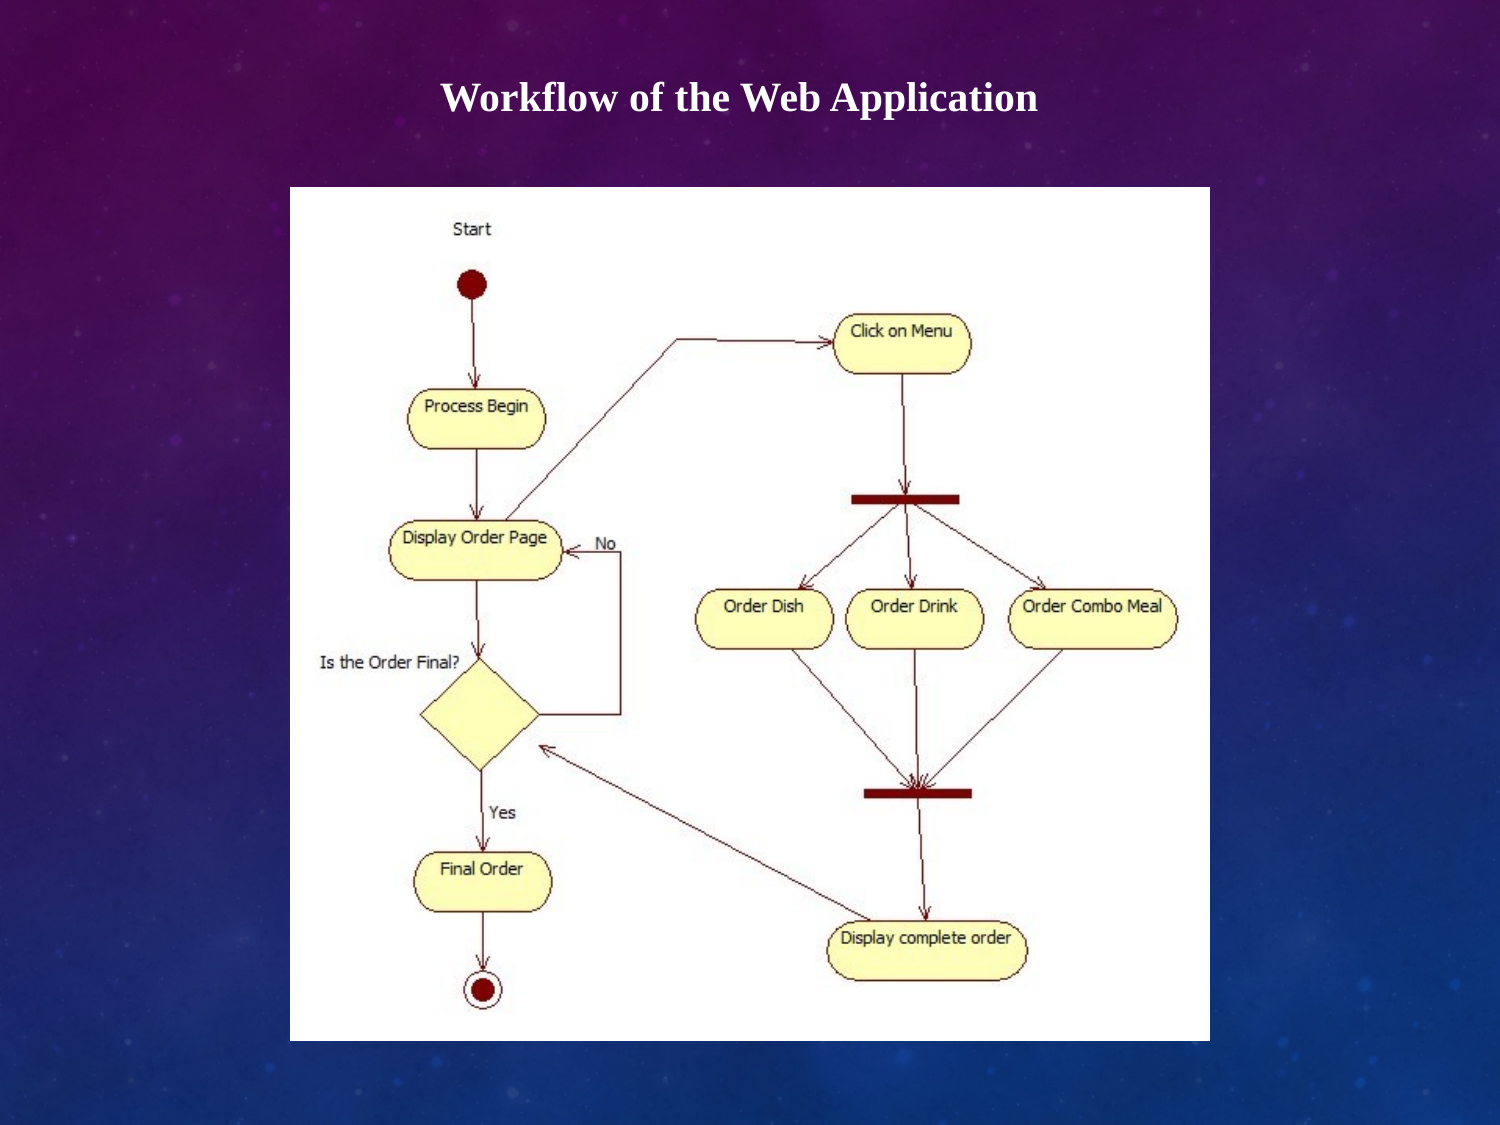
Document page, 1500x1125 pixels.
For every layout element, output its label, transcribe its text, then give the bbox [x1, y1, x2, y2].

picture [0, 0, 1500, 1125]
text_box Workflow of the Web Application [425, 62, 1300, 128]
